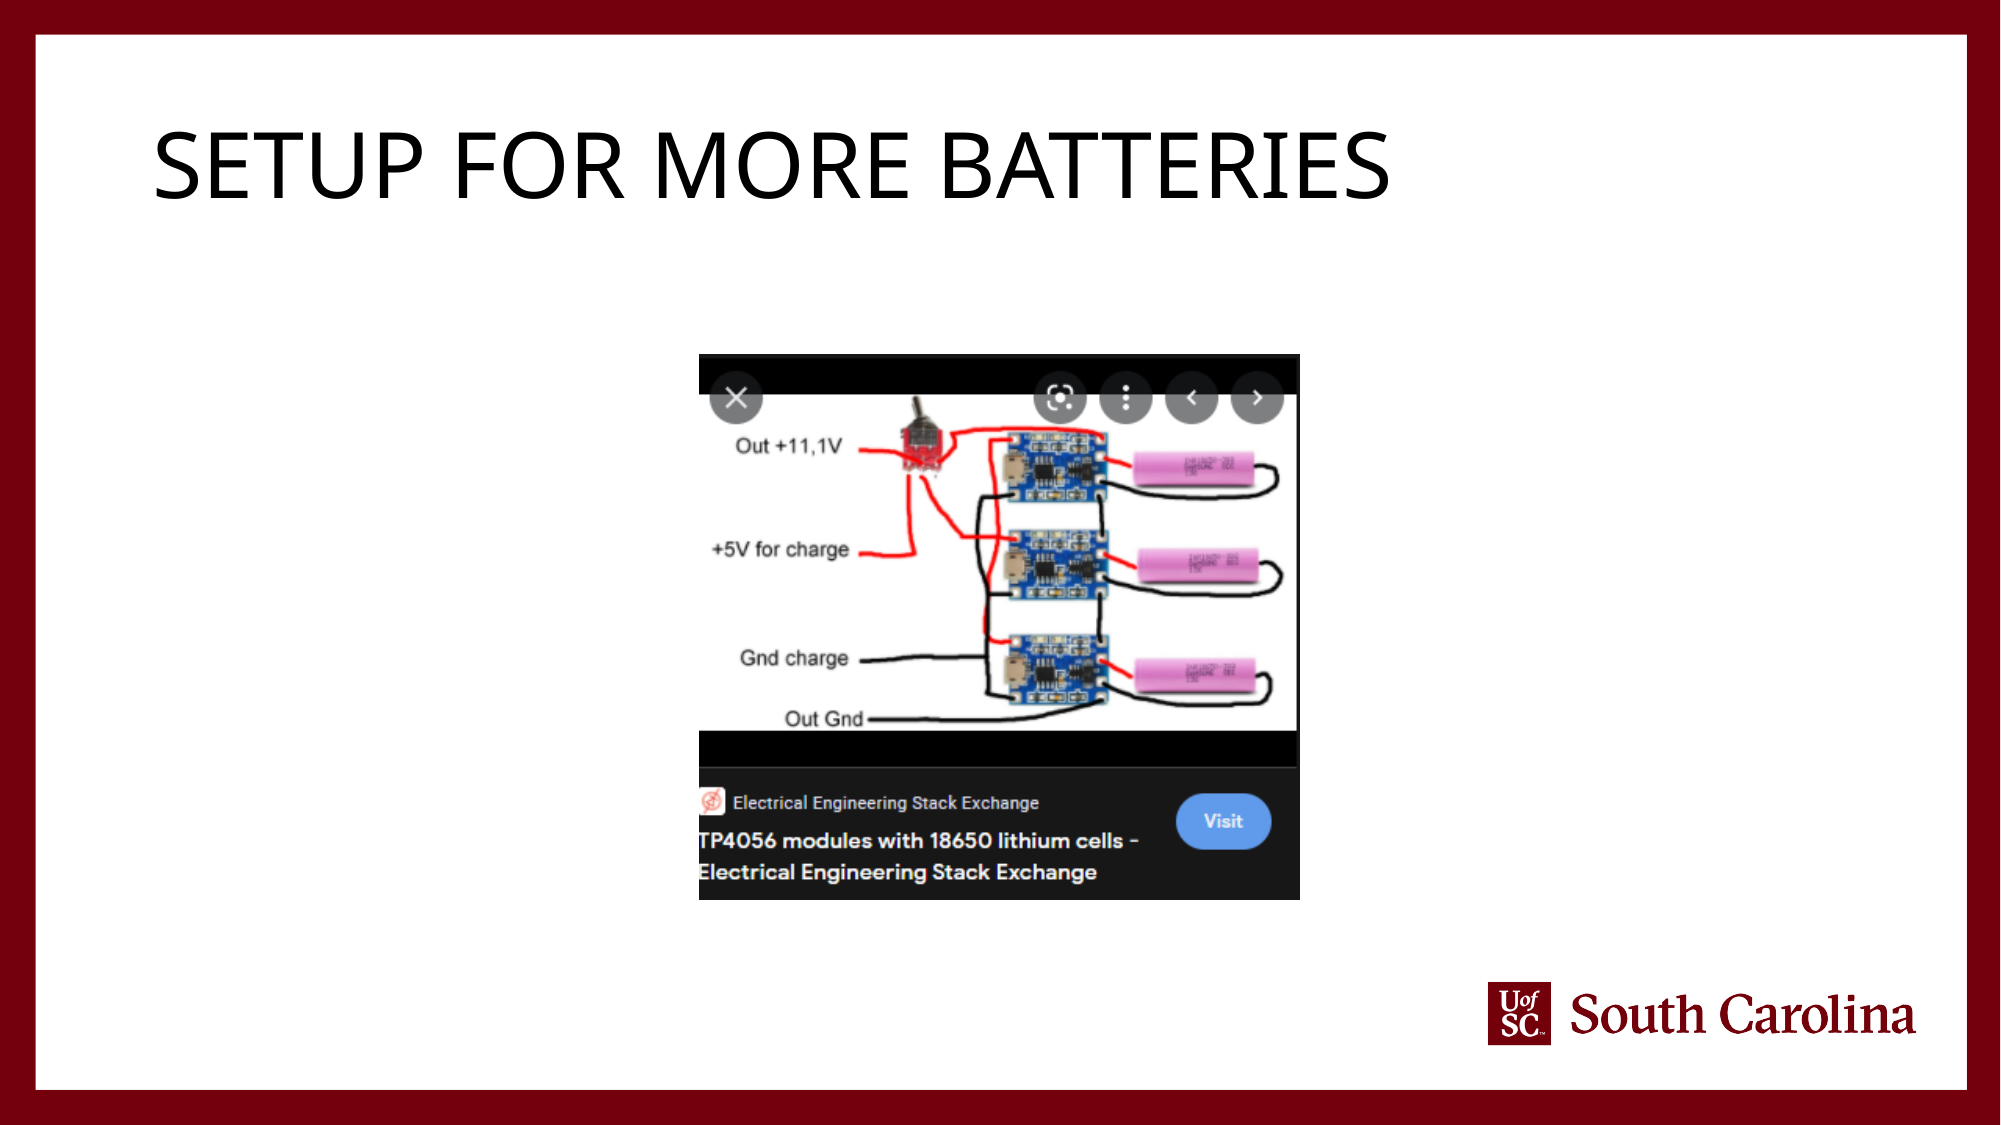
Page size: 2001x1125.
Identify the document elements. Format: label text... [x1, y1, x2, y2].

picture [0, 0, 2001, 1125]
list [699, 354, 1300, 900]
title Setup for more batteries [137, 59, 1863, 278]
